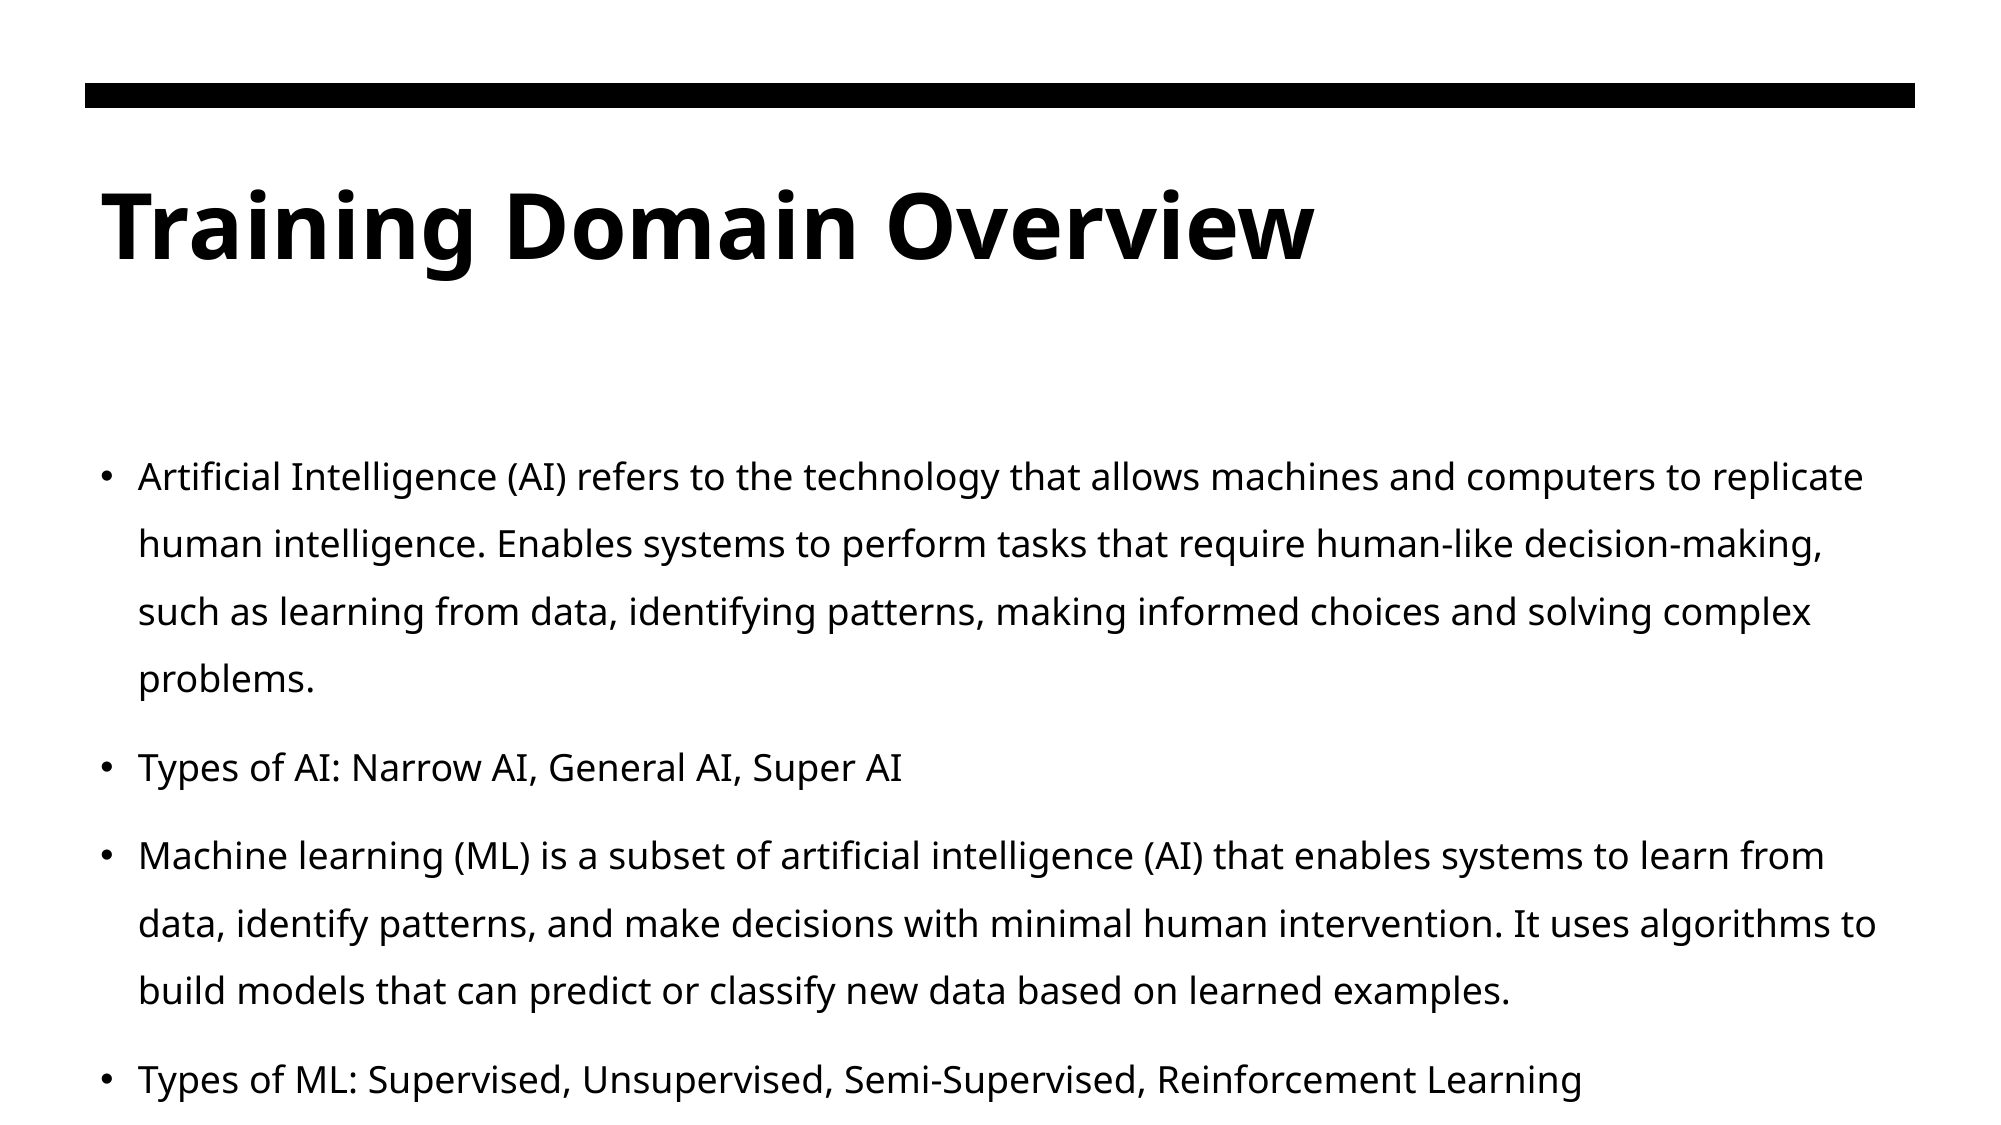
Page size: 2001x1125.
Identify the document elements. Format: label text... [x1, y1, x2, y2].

title Training Domain Overview [85, 160, 1916, 401]
list Artificial Intelligence (AI) refers to the technology that allows machines and computers to replicate human intelligence. Enables systems to perform tasks that require human-like decision-making, such as learning from data, identifying patterns, making informed choices and solving complex problems. Types of AI: Narrow AI, General AI, Super AI Machine learning (ML) is a subset of artificial intelligence (AI) that enables systems to learn from data, identify patterns, and make decisions with minimal human intervention. It uses algorithms to build models that can predict or classify new data based on learned examples. Types of ML: Supervised, Unsupervised, Semi-Supervised, Reinforcement Learning [85, 423, 1916, 1041]
